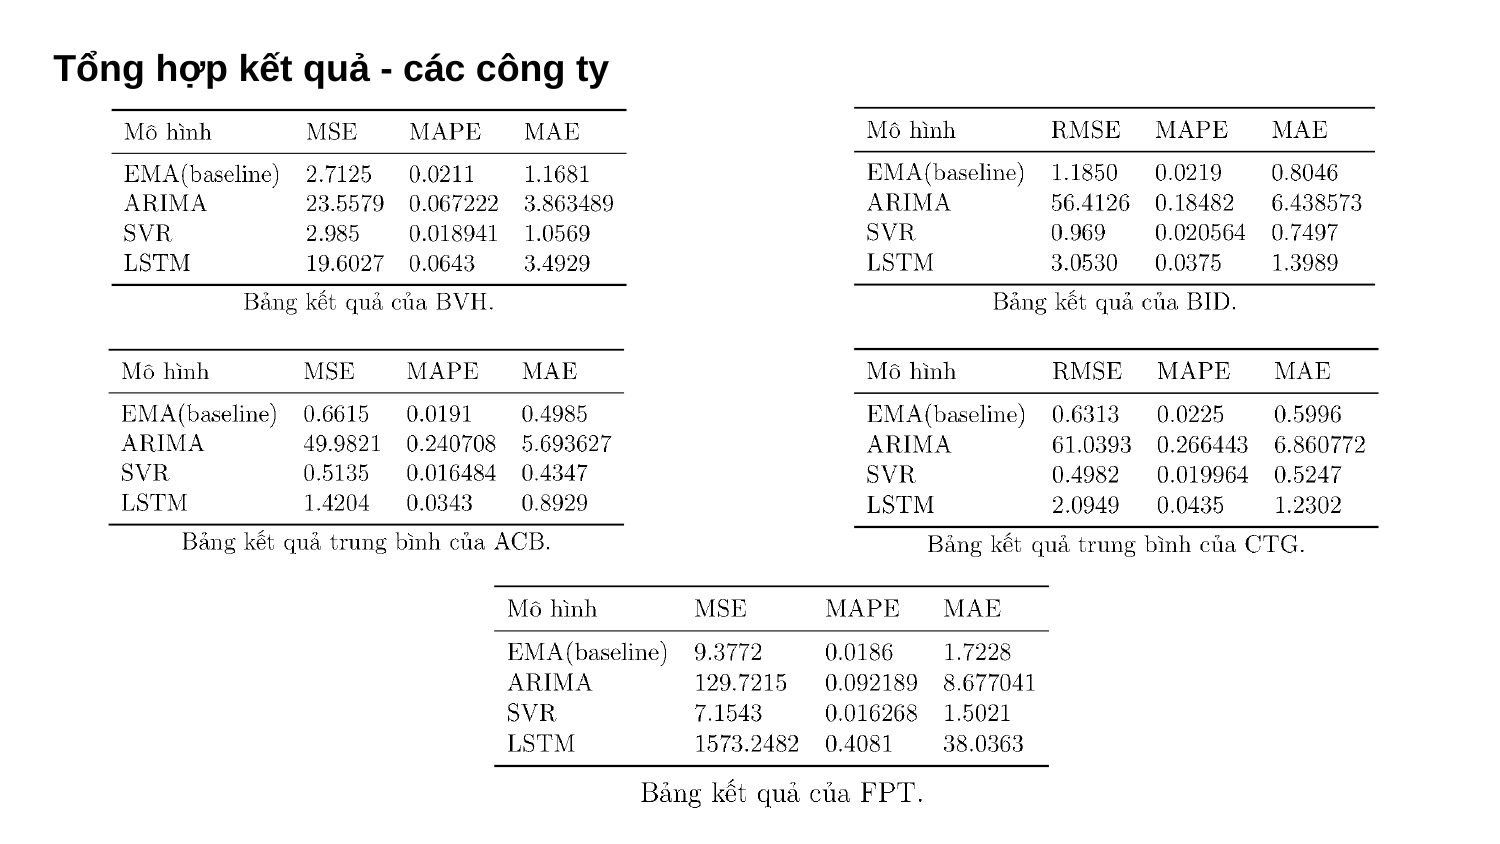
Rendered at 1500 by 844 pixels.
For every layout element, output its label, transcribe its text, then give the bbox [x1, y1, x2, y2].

text_box Tổng hợp kết quả - các công ty [38, 29, 799, 104]
picture [851, 100, 1378, 317]
picture [105, 104, 632, 317]
picture [847, 340, 1381, 557]
picture [489, 580, 1058, 810]
picture [105, 343, 632, 554]
